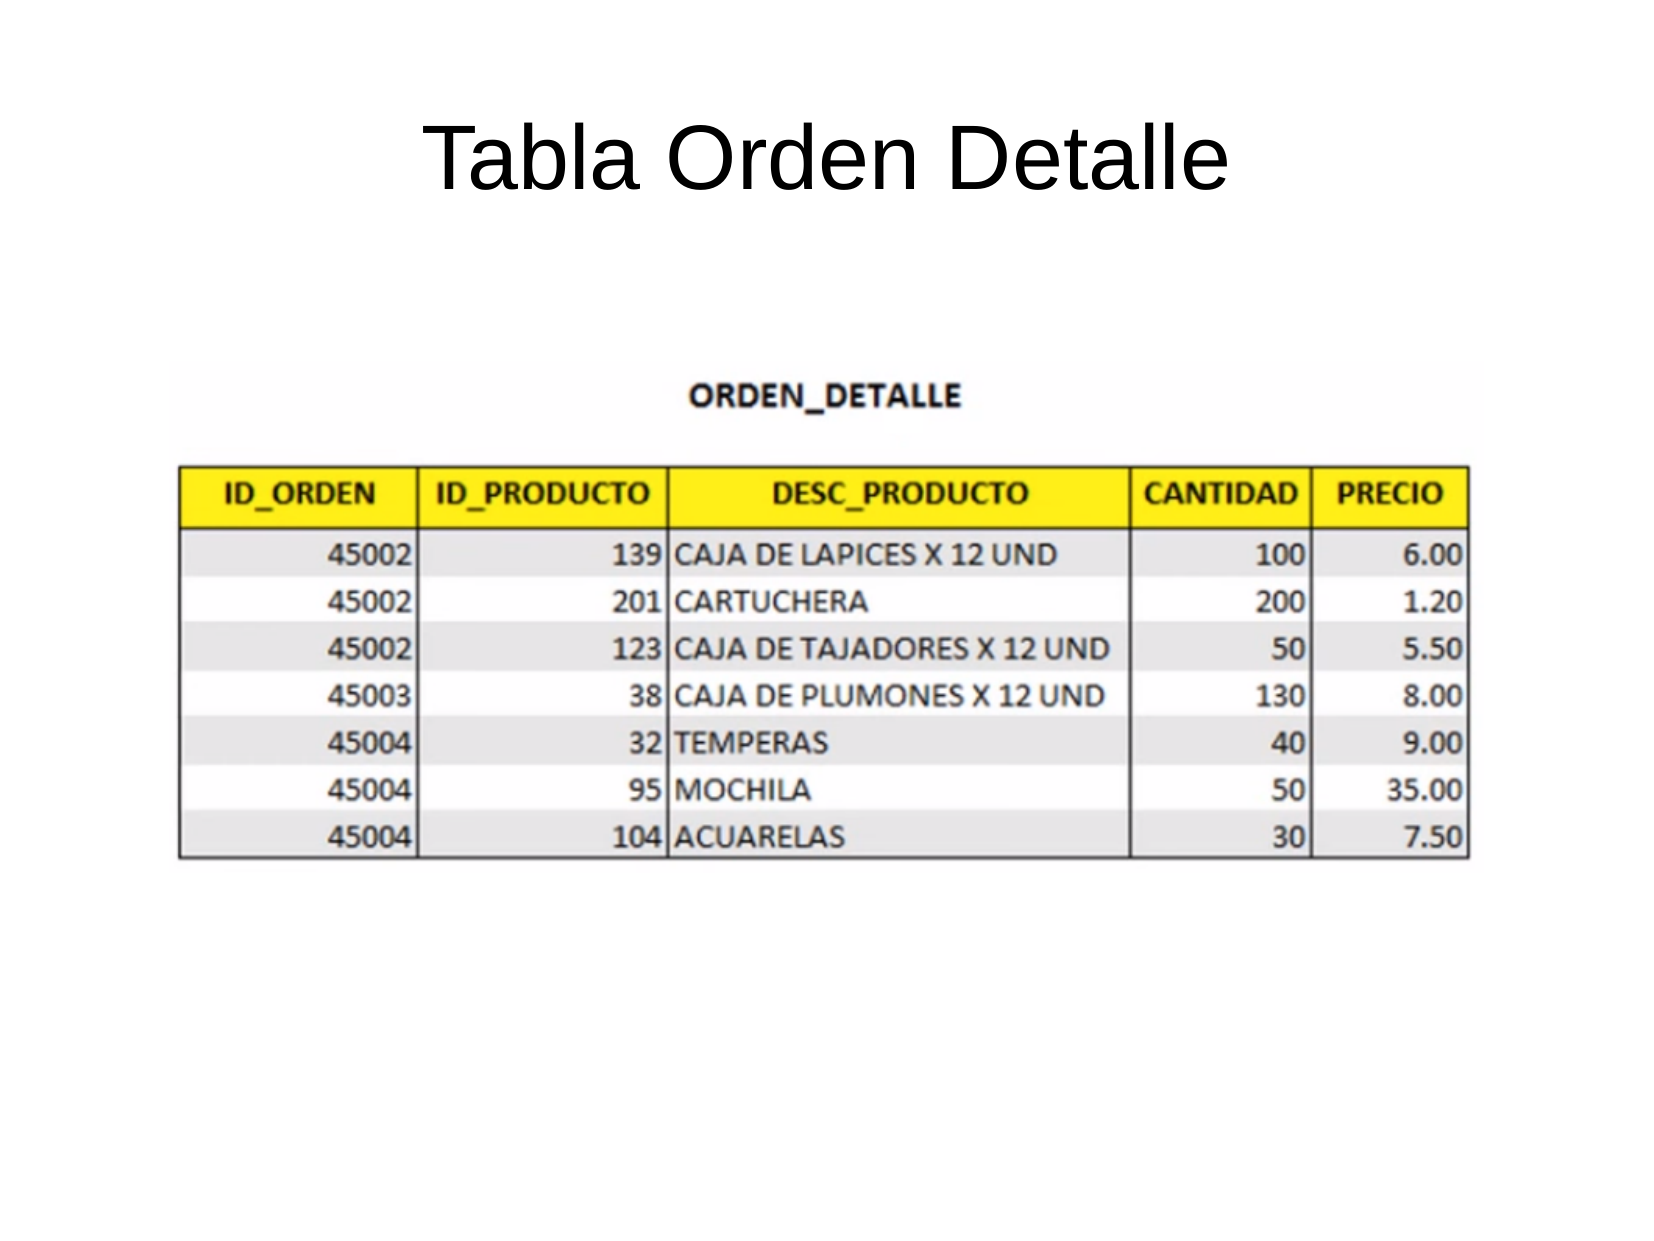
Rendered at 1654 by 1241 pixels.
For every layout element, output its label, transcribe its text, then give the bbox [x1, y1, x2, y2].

text_box [82, 290, 1571, 1109]
picture [169, 360, 1484, 873]
text_box Tabla Orden Detalle [82, 49, 1571, 257]
